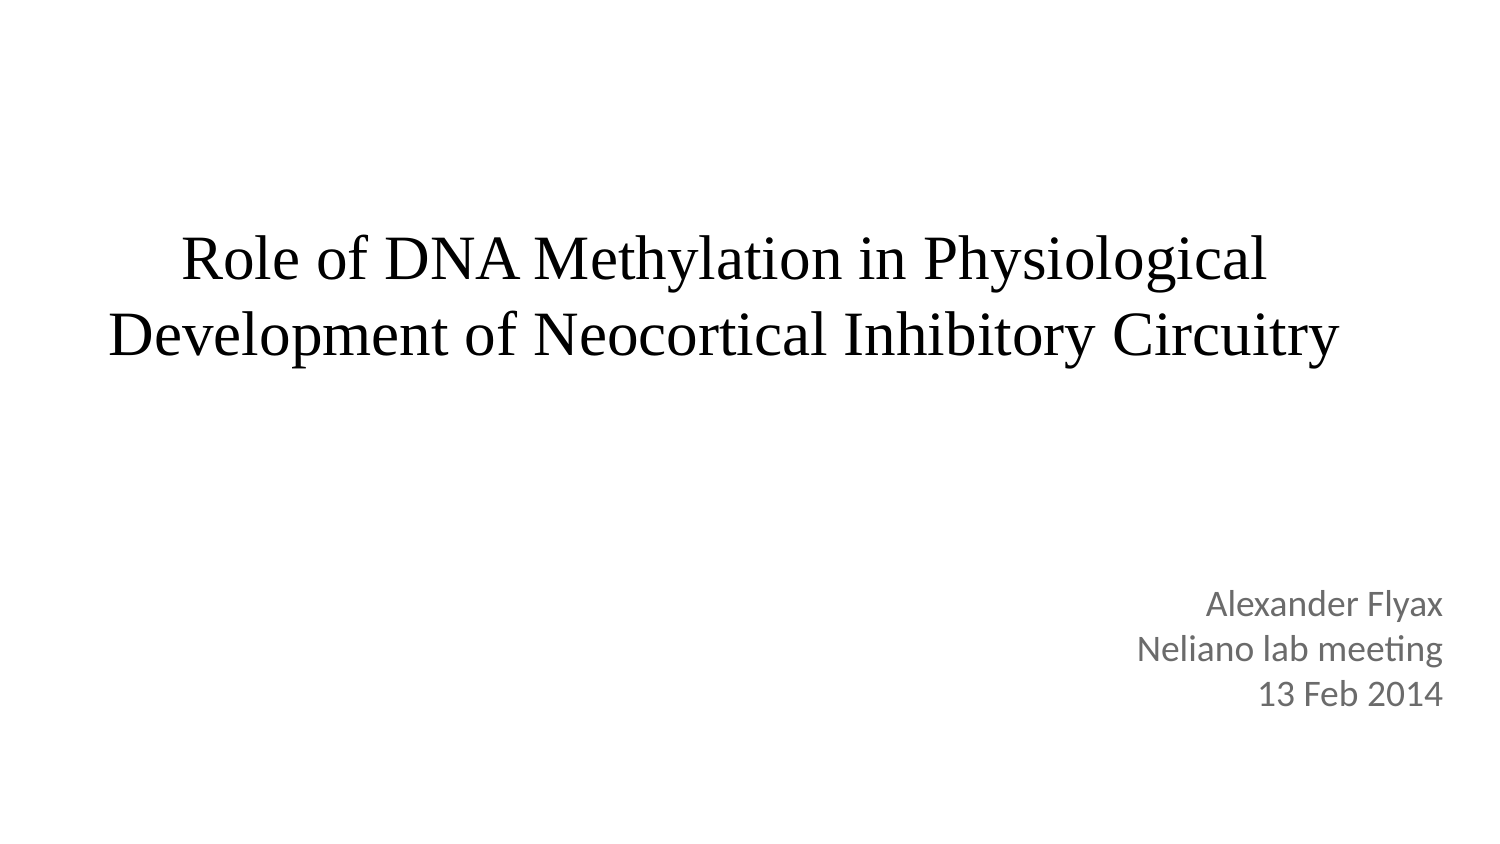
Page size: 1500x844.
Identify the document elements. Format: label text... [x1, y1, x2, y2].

title Role of DNA Methylation in Physiological Development of Neocortical Inhibitory Circuitry [87, 171, 1363, 413]
text_box Alexander Flyax Neliano lab meeting 13 Feb 2014 [1121, 571, 1459, 722]
